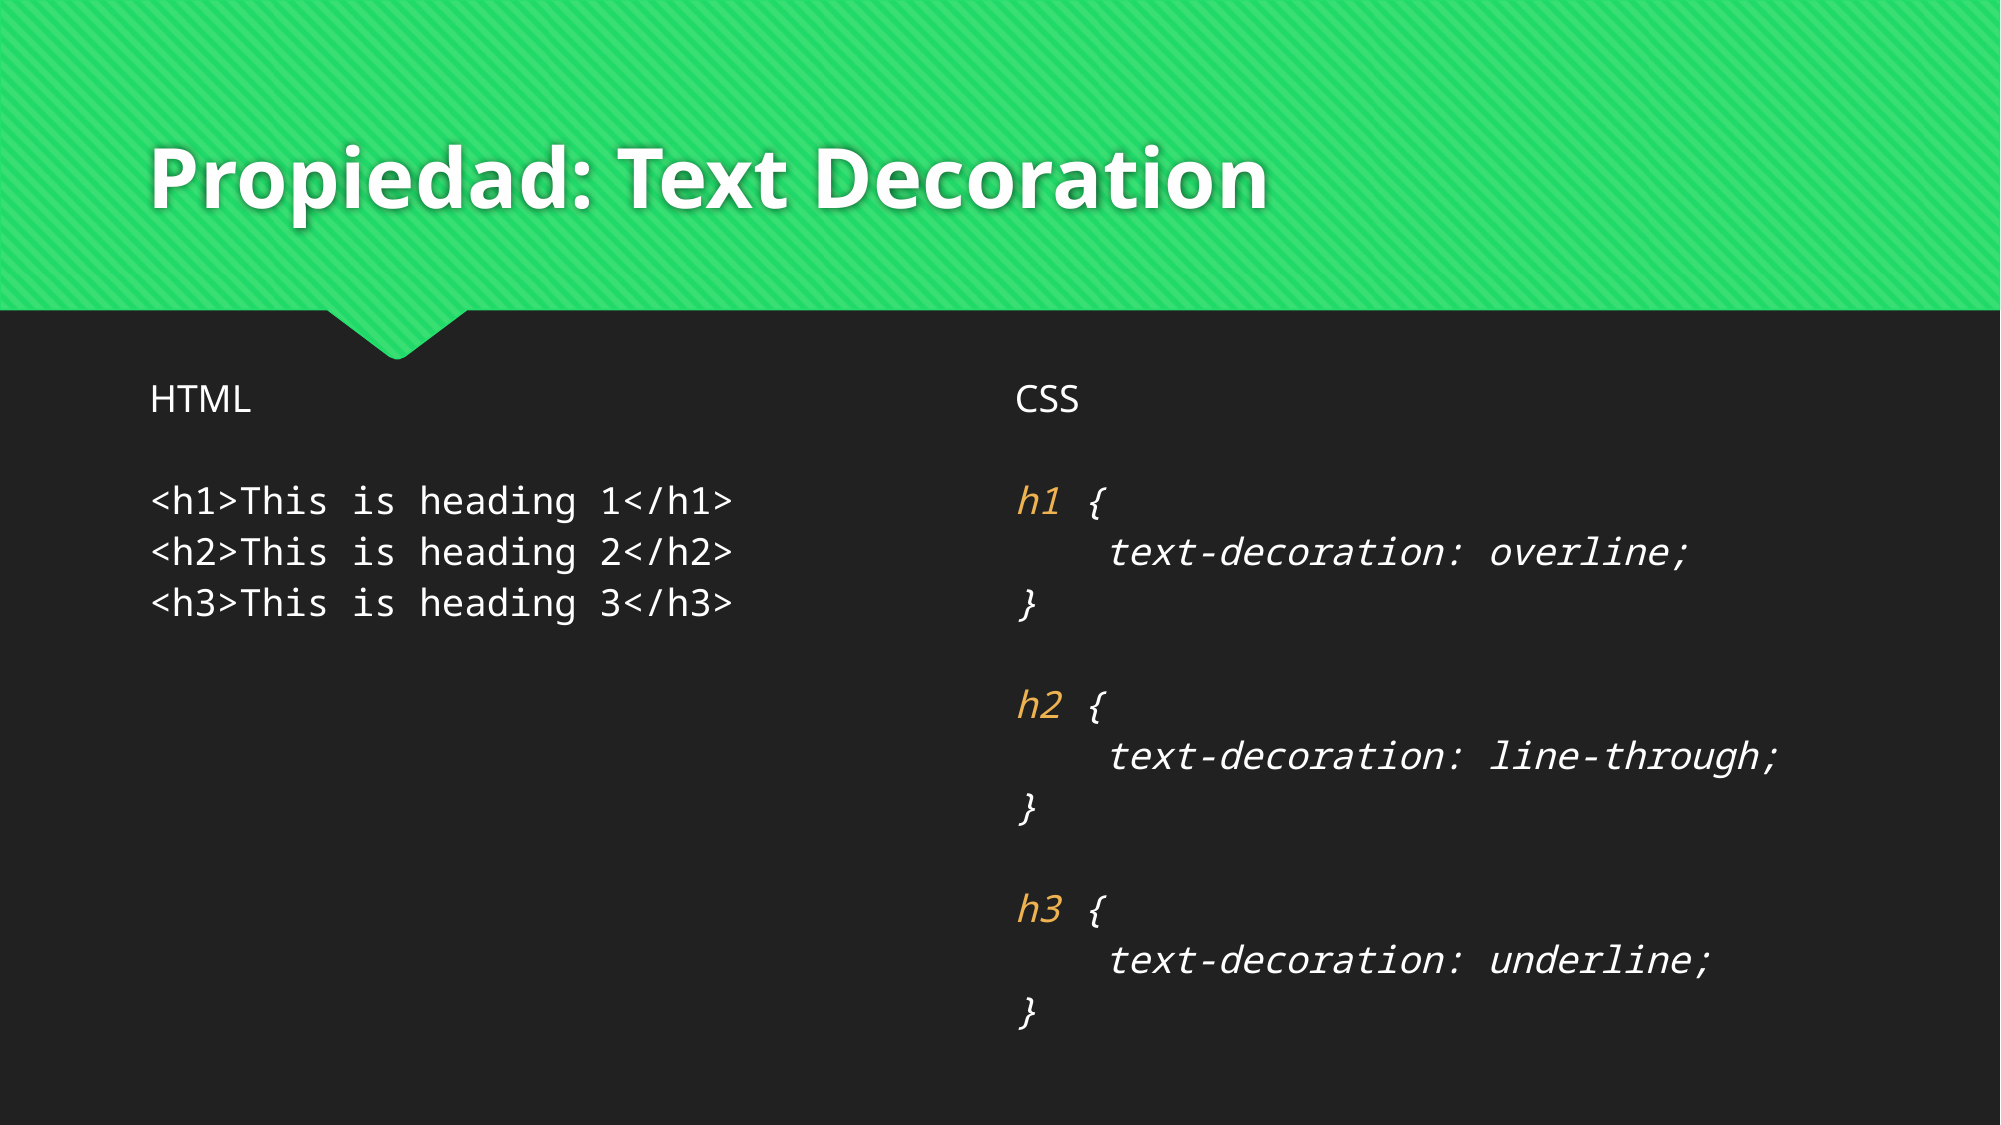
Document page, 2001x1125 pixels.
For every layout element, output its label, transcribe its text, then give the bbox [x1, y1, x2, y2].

table_header CSS h1 { text-decoration: overline; } h2 { text-decoration: line-through; } h3 { text-decoration: underline; } [1000, 365, 1865, 1043]
title Propiedad: Text Decoration [132, 73, 1868, 233]
table_header HTML <h1>This is heading 1</h1> <h2>This is heading 2</h2> <h3>This is heading 3</h3> [134, 365, 1000, 1043]
